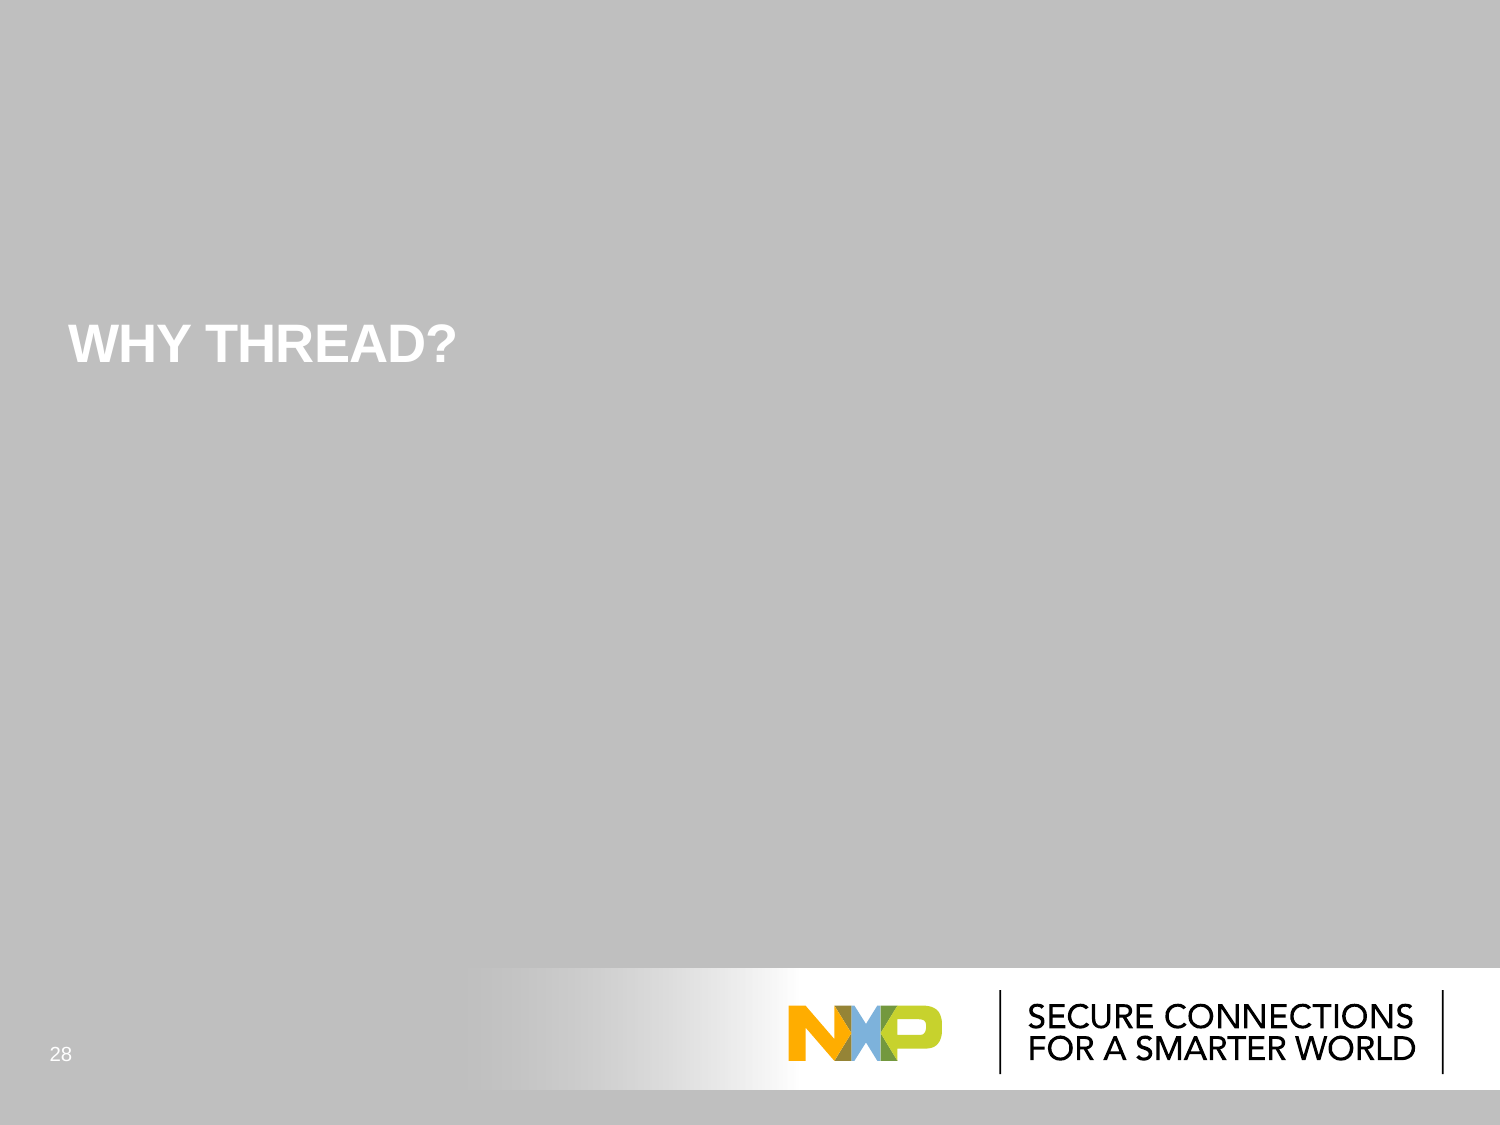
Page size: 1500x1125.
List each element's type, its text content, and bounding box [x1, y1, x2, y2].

title Why Thread? [51, 292, 822, 456]
